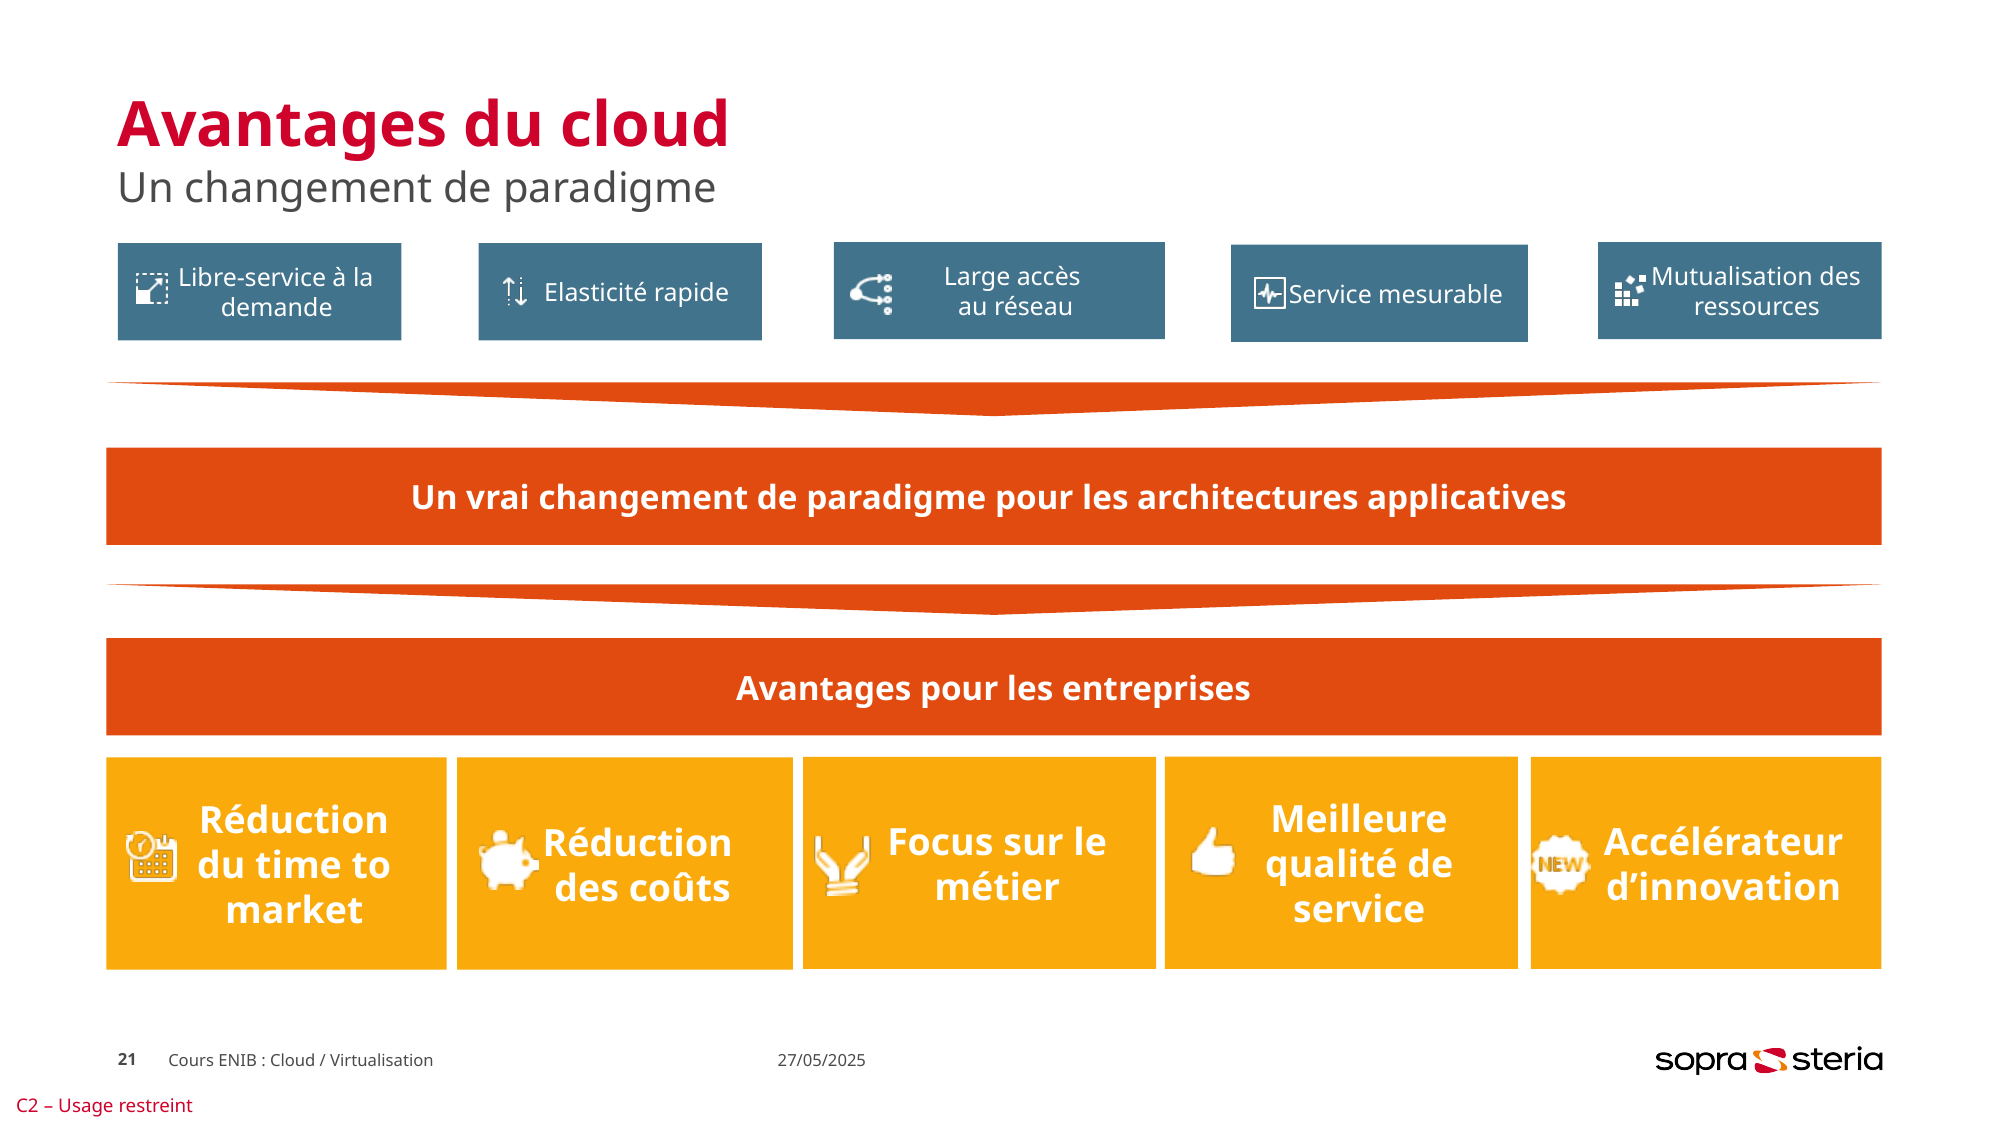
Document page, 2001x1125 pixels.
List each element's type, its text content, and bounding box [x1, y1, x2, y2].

text_box Réduction du time to market [106, 757, 447, 970]
slide_number 21 [117, 1039, 177, 1081]
picture [136, 273, 168, 304]
text_box Focus sur le métier [803, 756, 1157, 969]
text_box [106, 382, 1882, 417]
text_box Meilleure qualité de service [1164, 756, 1518, 969]
title Avantages du cloud [117, 5, 1882, 159]
text_box [106, 584, 1882, 615]
picture [813, 836, 873, 896]
text_box Large accès au réseau [833, 242, 1165, 340]
text_box Service mesurable [1231, 244, 1528, 342]
picture [499, 276, 531, 307]
text_box Accélérateur d’innovation [1530, 756, 1882, 969]
picture [1638, 1028, 1900, 1093]
text_box Avantages pour les entreprises [106, 638, 1882, 736]
picture [1531, 835, 1591, 895]
footer Cours ENIB : Cloud / Virtualisation [177, 1039, 759, 1081]
picture [126, 831, 177, 882]
picture [1615, 275, 1646, 306]
text_box Libre-service à la demande [117, 243, 402, 341]
text_box Elasticité rapide [478, 243, 762, 341]
text_box Un vrai changement de paradigme pour les architectures applicatives [106, 447, 1882, 545]
text_box Réduction des coûts [457, 757, 793, 970]
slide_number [777, 1039, 879, 1081]
picture [1254, 277, 1286, 309]
picture [479, 830, 539, 890]
text_box Mutualisation des ressources [1598, 242, 1882, 340]
picture [850, 274, 892, 315]
list Un changement de paradigme [117, 160, 1882, 220]
picture [1183, 827, 1243, 888]
